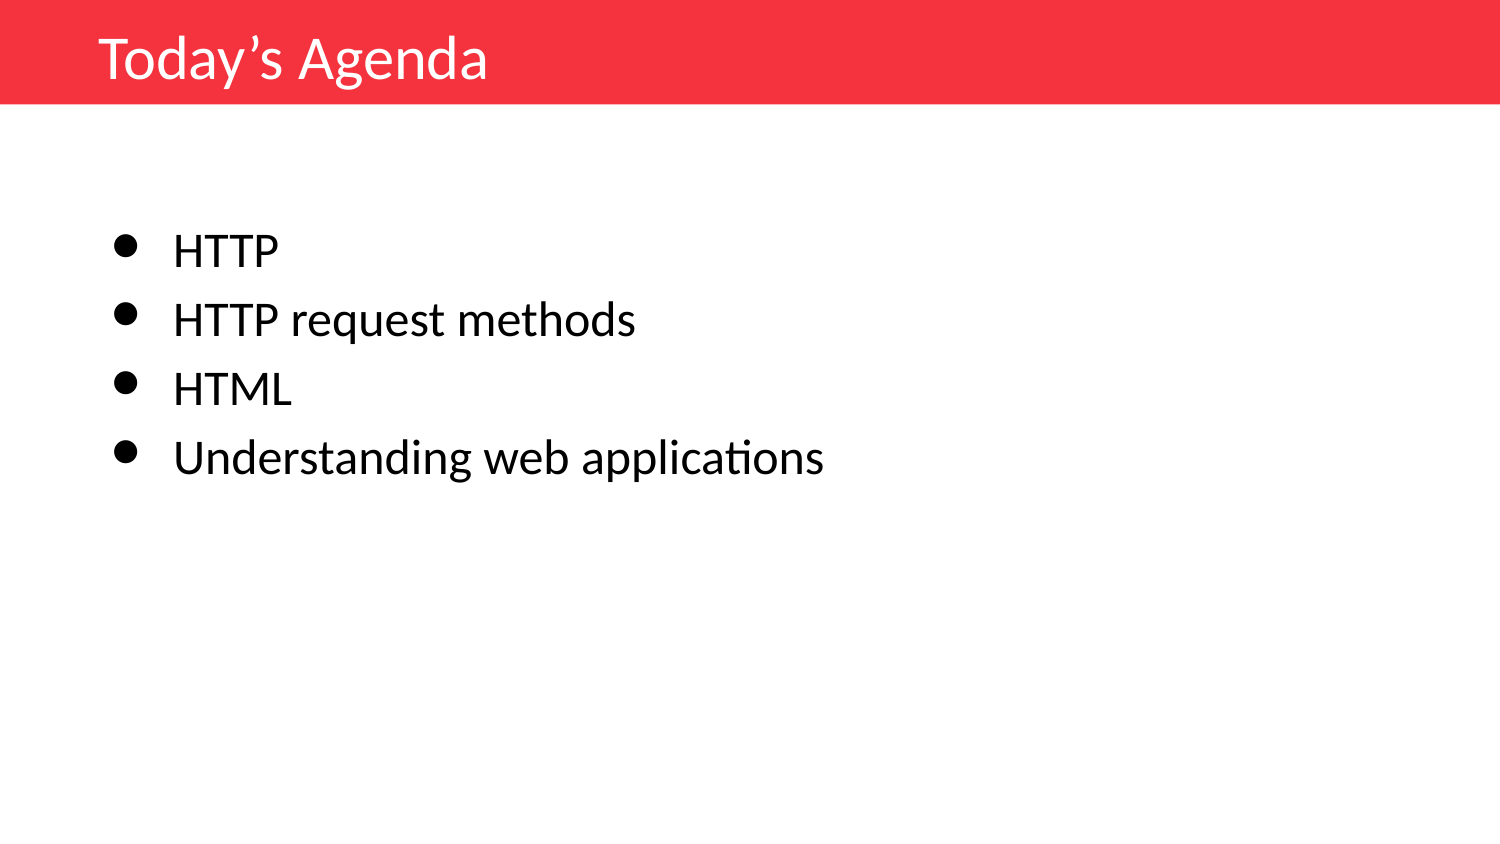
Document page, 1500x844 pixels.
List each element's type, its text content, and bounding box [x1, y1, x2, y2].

text_box HTTP HTTP request methods HTML Understanding web applications [83, 193, 875, 615]
text_box [0, 0, 1500, 105]
text_box Today’s Agenda [83, 2, 563, 138]
